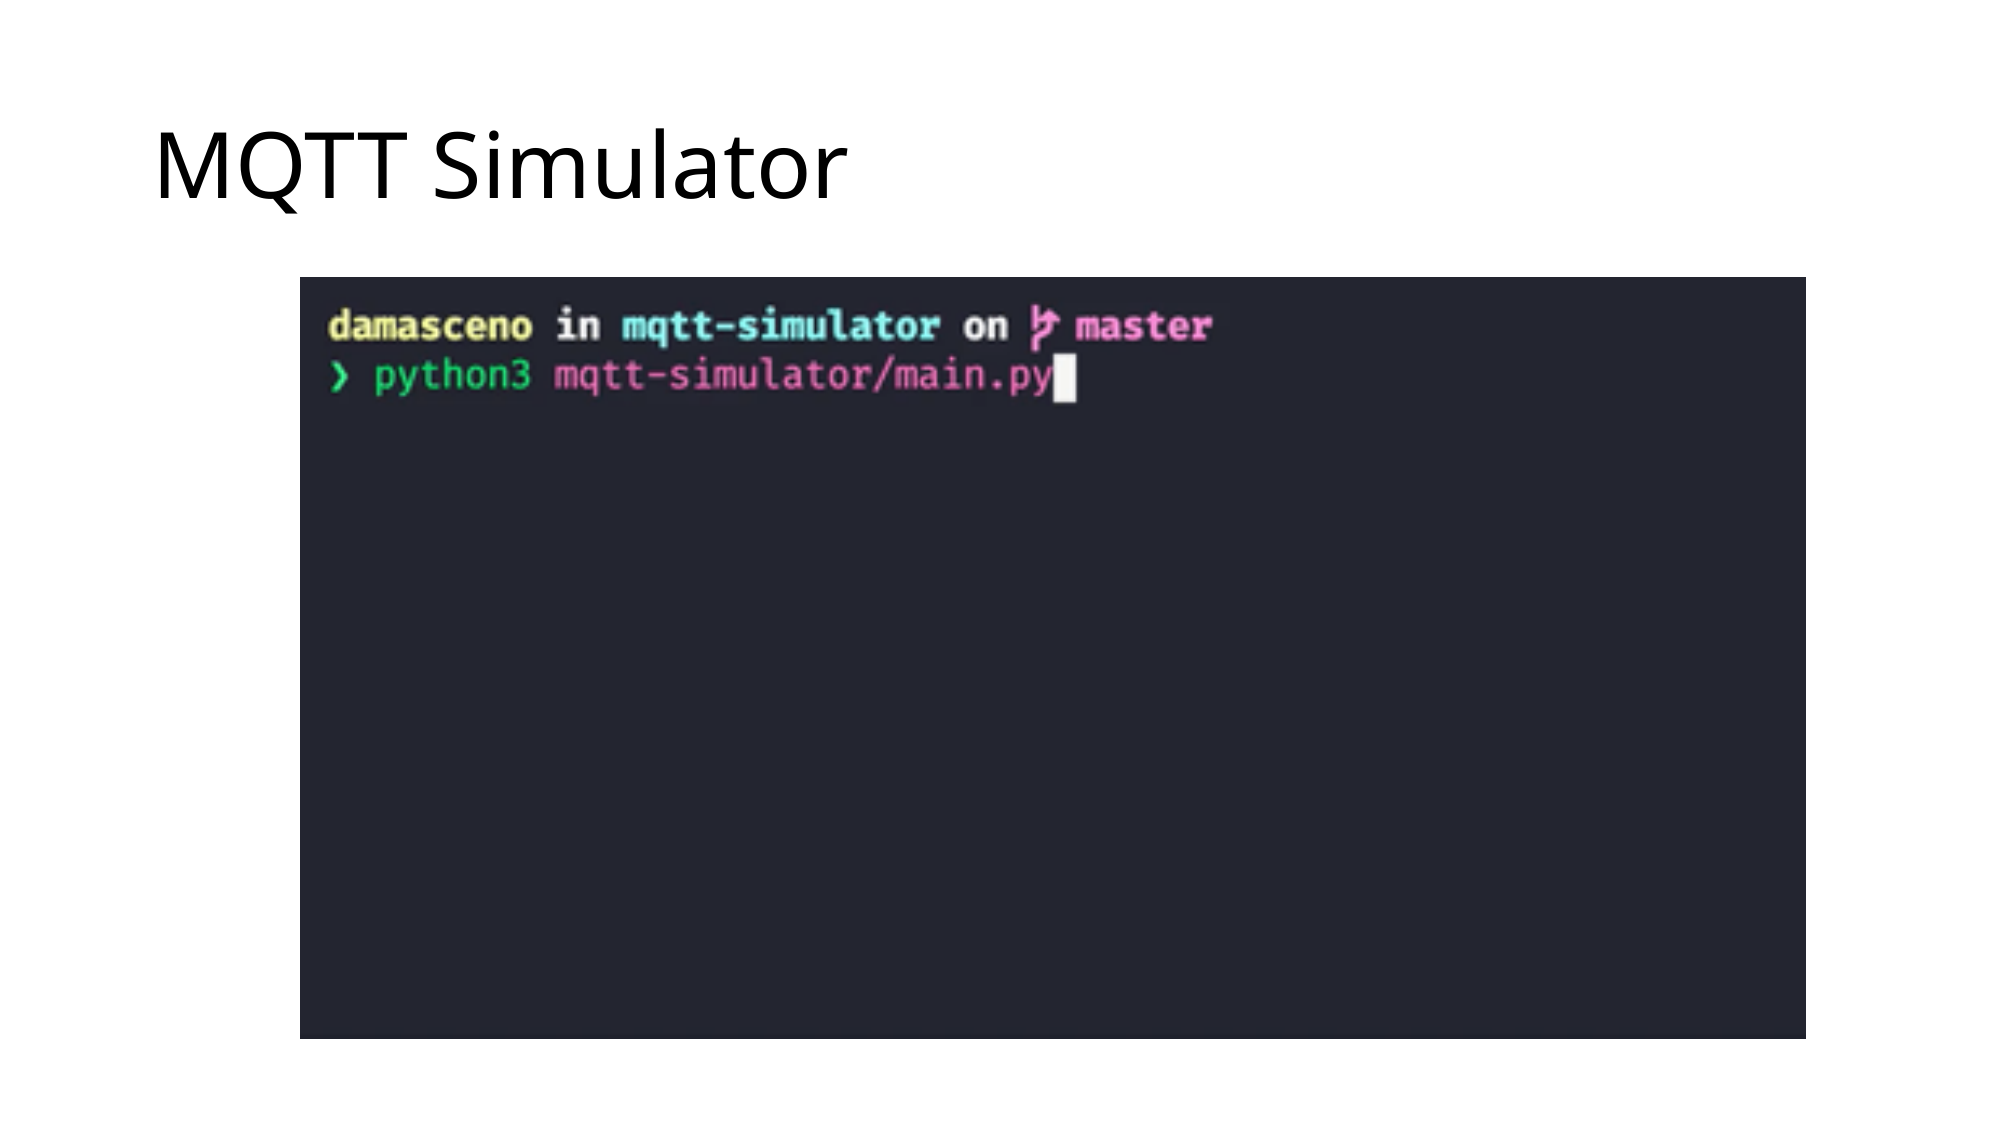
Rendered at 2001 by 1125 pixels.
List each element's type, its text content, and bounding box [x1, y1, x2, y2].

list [299, 277, 1806, 1039]
title MQTT Simulator [137, 59, 1863, 278]
